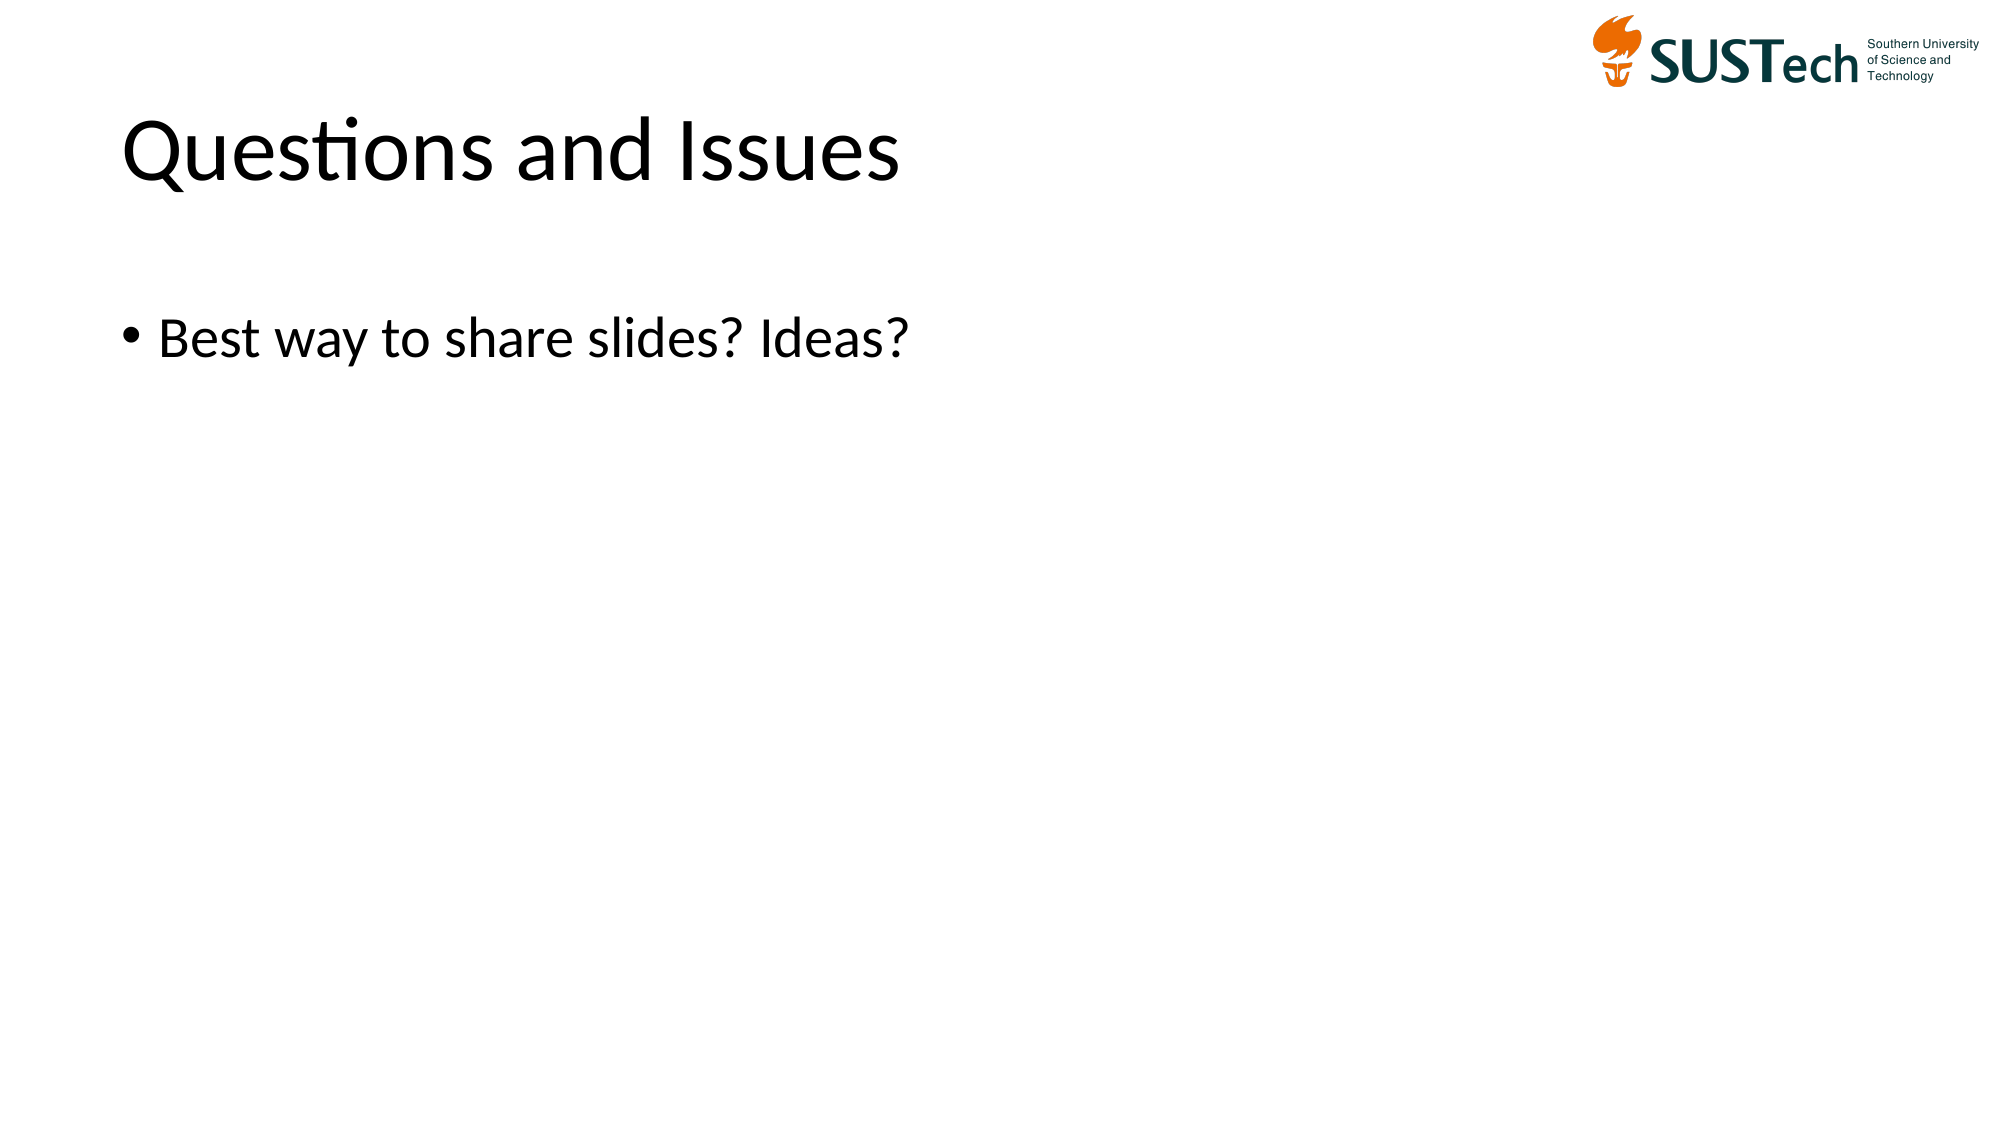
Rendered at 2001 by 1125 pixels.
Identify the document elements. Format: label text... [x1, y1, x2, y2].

list Best way to share slides? Ideas? [106, 299, 1832, 1014]
picture [1593, 15, 1979, 87]
title Questions and Issues [106, 42, 1832, 260]
